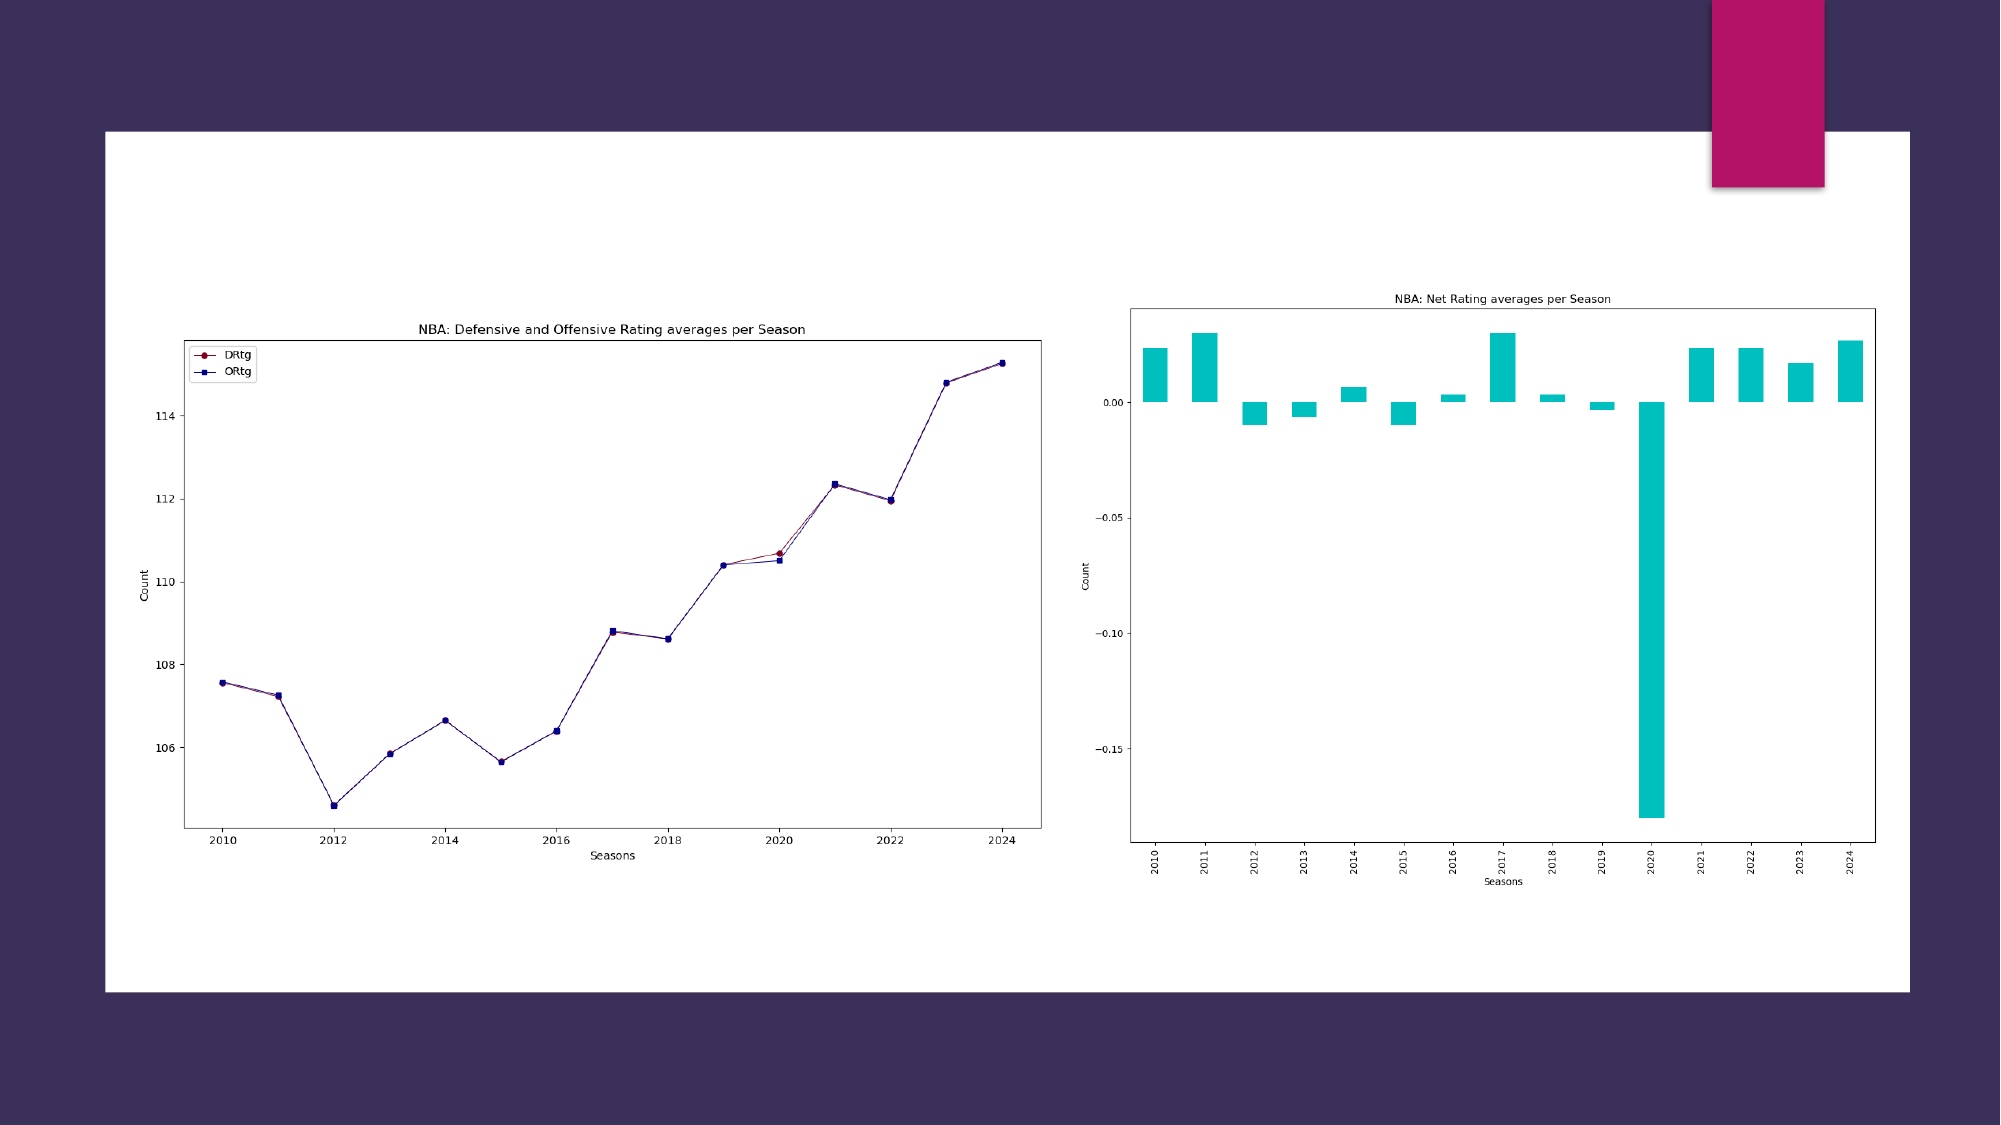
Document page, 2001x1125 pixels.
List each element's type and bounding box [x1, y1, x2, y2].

text_box [0, 0, 2000, 1125]
text_box [1711, 0, 1825, 188]
list [117, 301, 1063, 898]
text_box [104, 130, 1911, 994]
list [1062, 271, 1908, 897]
